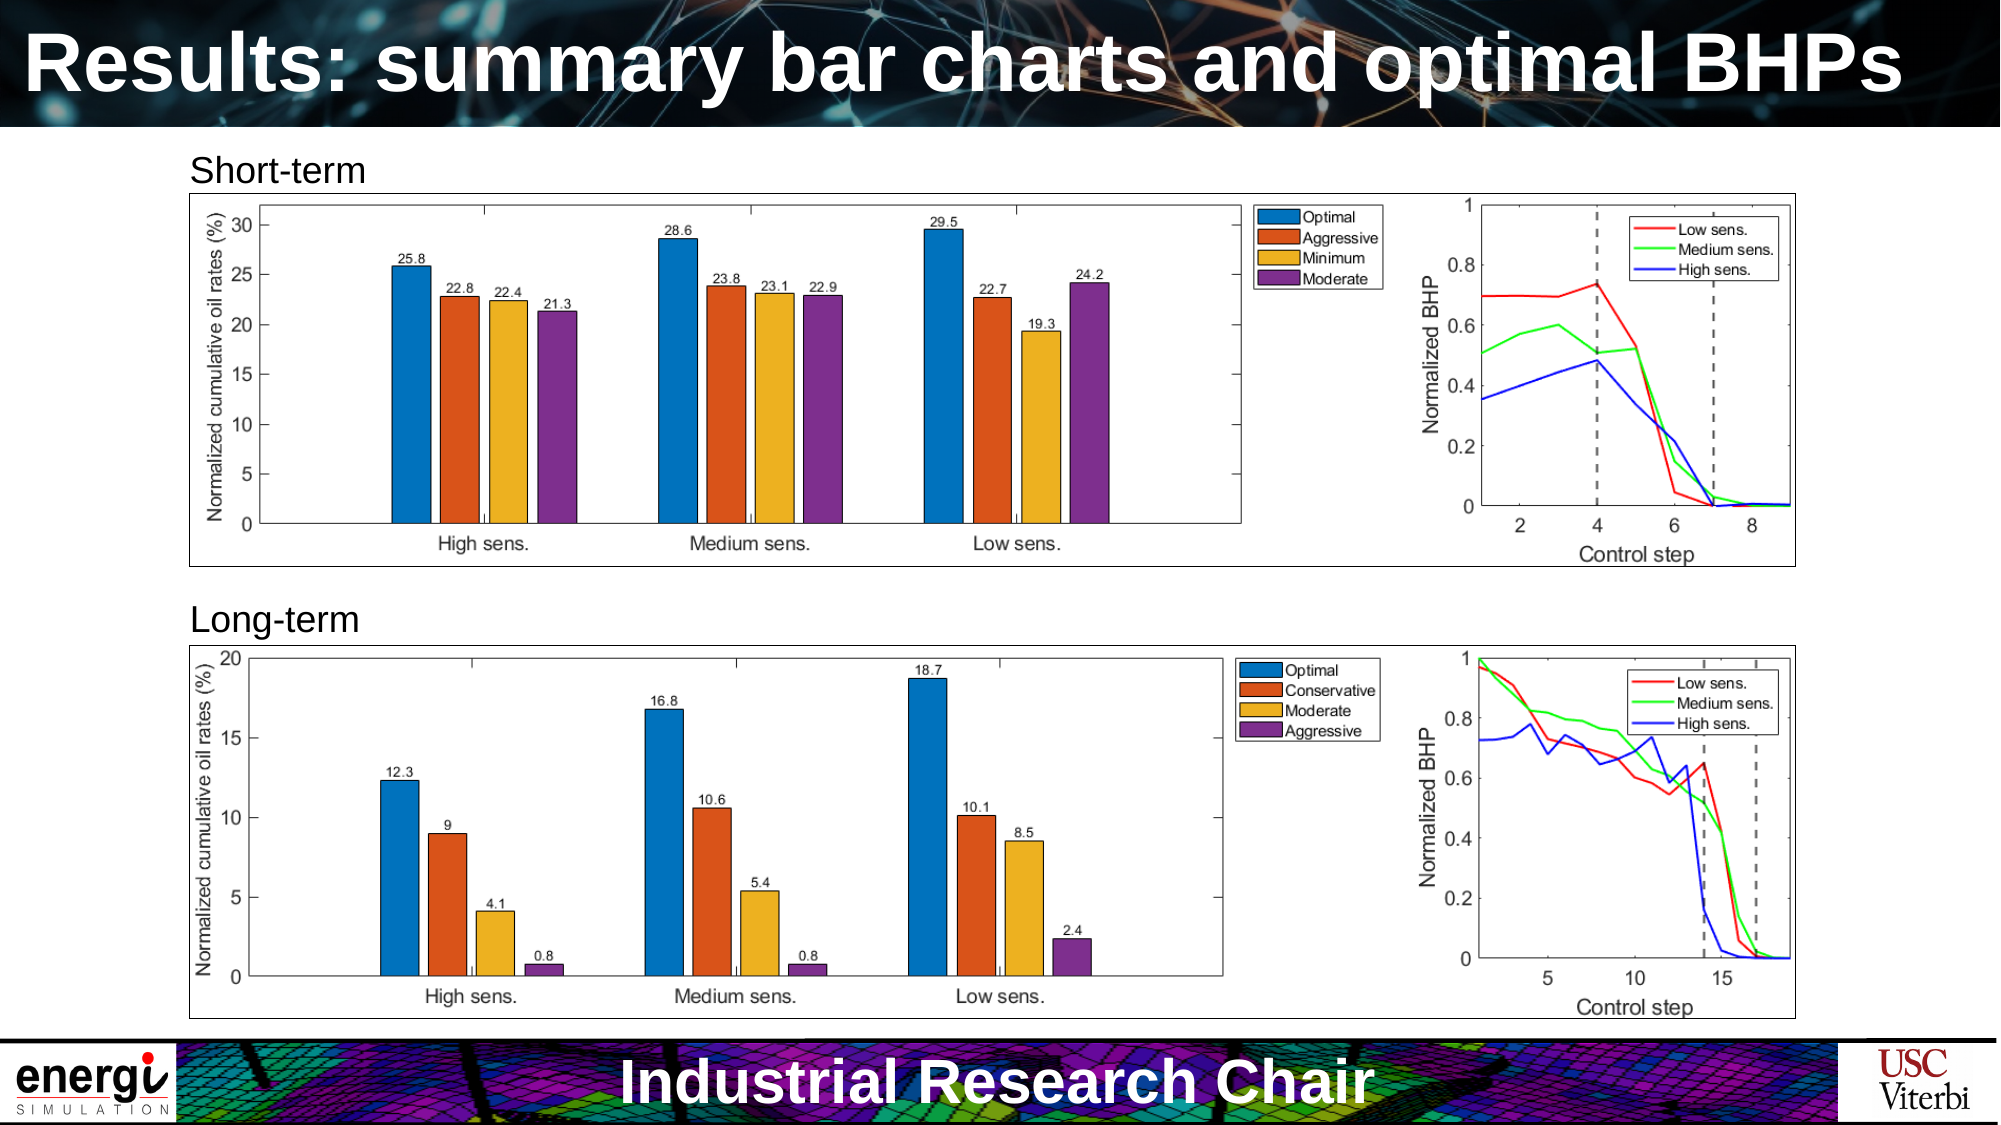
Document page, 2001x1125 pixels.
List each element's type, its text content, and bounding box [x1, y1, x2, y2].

picture [0, 0, 2000, 127]
text_box Long-term [139, 588, 411, 648]
picture [189, 193, 1796, 567]
picture [1872, 1043, 1973, 1118]
picture [189, 645, 1796, 1019]
picture [176, 1043, 1838, 1122]
title Results: summary bar charts and optimal BHPs curves [8, 12, 1954, 88]
picture [15, 1050, 169, 1121]
text_box Short-term [142, 138, 414, 199]
